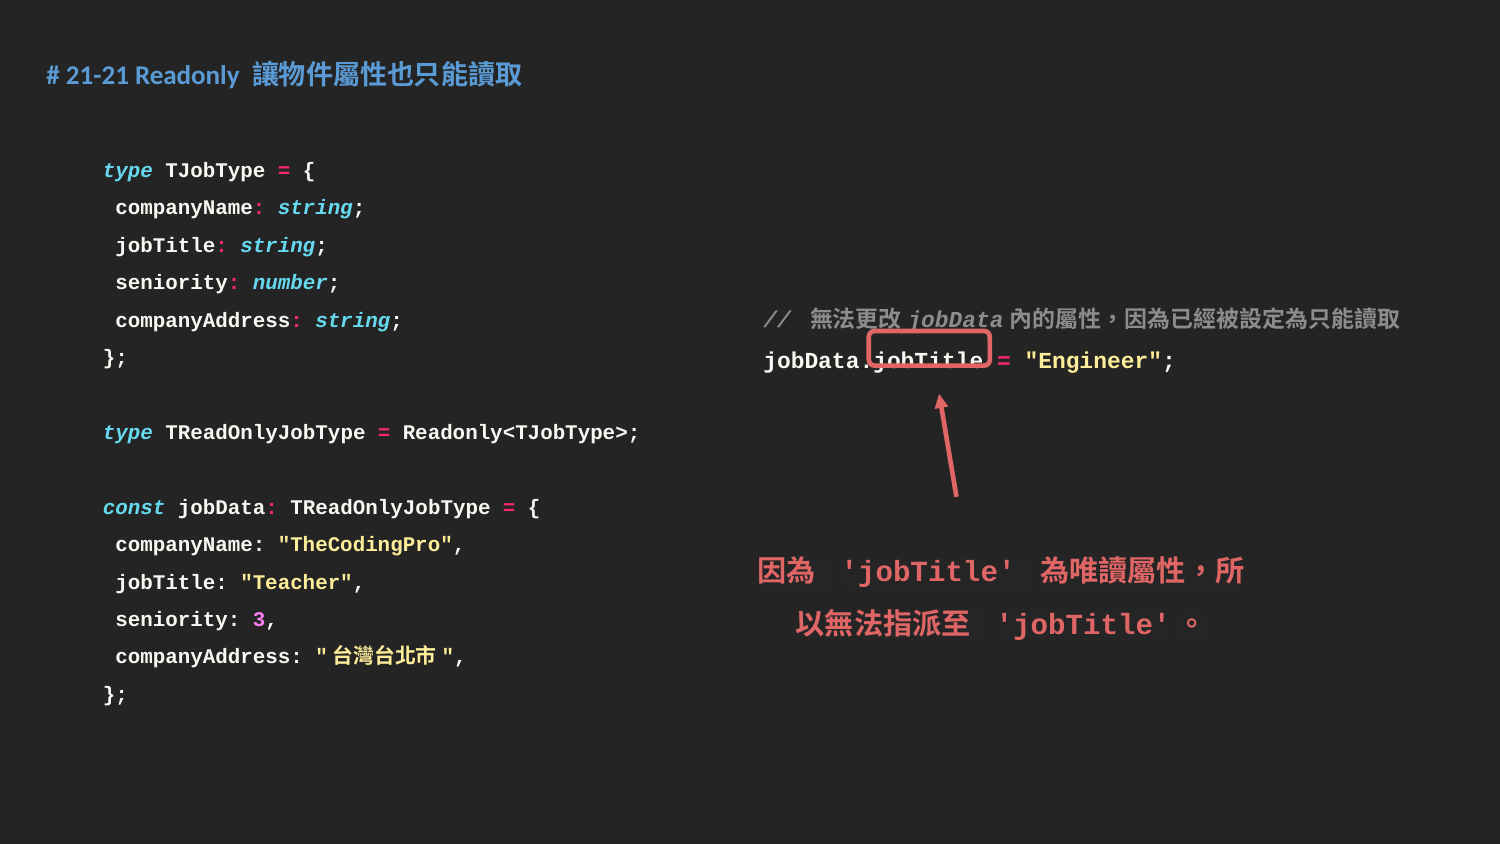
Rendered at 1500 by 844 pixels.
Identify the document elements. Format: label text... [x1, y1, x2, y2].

text_box // 無法更改jobData內的屬性，因為已經被設定為只能讀取 jobData.jobTitle = "Engineer"; [748, 276, 1429, 389]
text_box # 21-21 Readonly 讓物件屬性也只能讀取 [31, 26, 750, 105]
text_box type TJobType = { companyName: string; jobTitle: string; seniority: number; companyAddress: string; }; type TReadOnlyJobType = Readonly<TJobType>; const jobData: TReadOnlyJobType = { companyName: "TheCodingPro", jobTitle: "Teacher", seniority: 3, companyAddress: "台灣台北市", }; [87, 128, 697, 721]
text_box [868, 330, 990, 366]
text_box 因為 'jobTitle' 為唯讀屬性，所以無法指派至 'jobTitle'。 [731, 520, 1272, 655]
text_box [938, 393, 957, 497]
